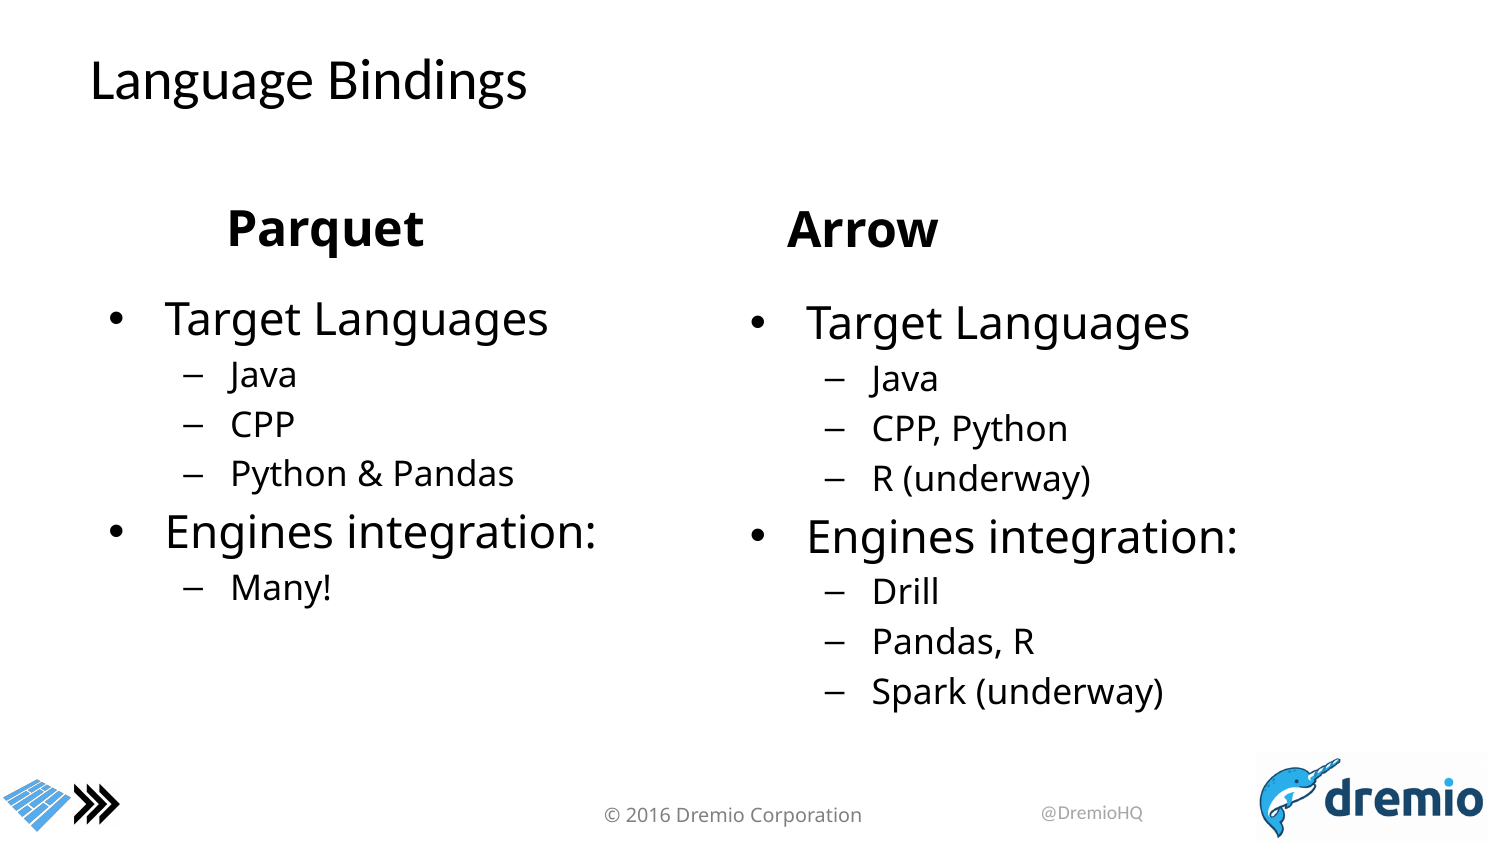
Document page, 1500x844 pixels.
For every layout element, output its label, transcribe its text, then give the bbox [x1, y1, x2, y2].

picture [74, 781, 120, 827]
list Parquet [210, 185, 624, 265]
title Language Bindings [75, 33, 1425, 118]
list Target Languages Java CPP, Python R (underway) Engines integration: Drill Pandas, R Spark (underway) [734, 286, 1385, 773]
picture [1256, 751, 1488, 842]
list Target Languages Java CPP Python & Pandas Engines integration: Many! [93, 282, 646, 769]
list Arrow [772, 186, 1224, 265]
